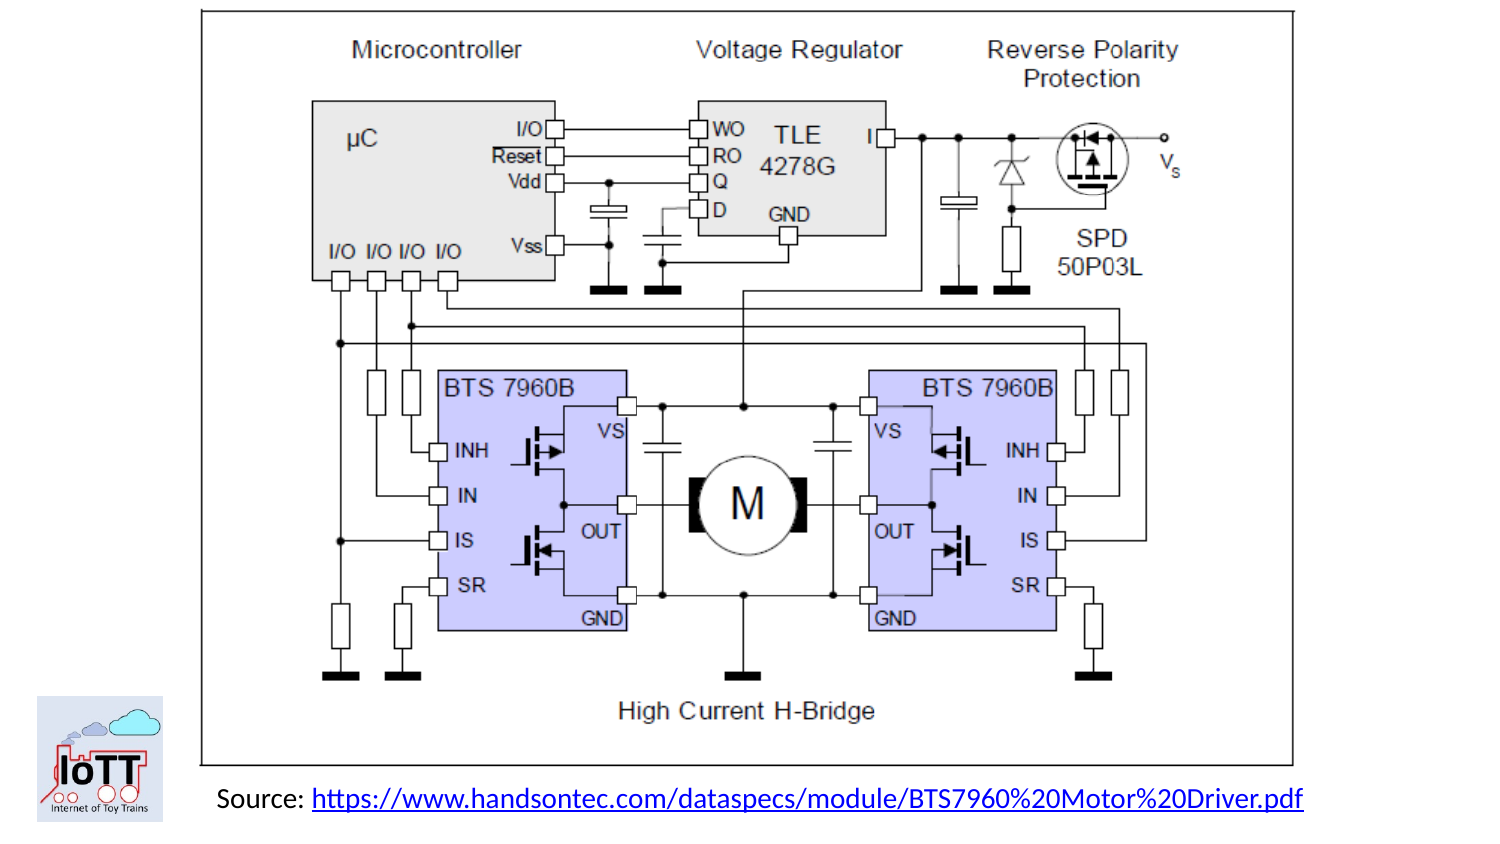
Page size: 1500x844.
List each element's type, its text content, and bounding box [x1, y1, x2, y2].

text_box Source: https://www.handsontec.com/dataspecs/module/BTS7960%20Motor%20Driver.pdf [201, 771, 1320, 822]
picture [37, 696, 163, 822]
picture [195, 0, 1301, 772]
